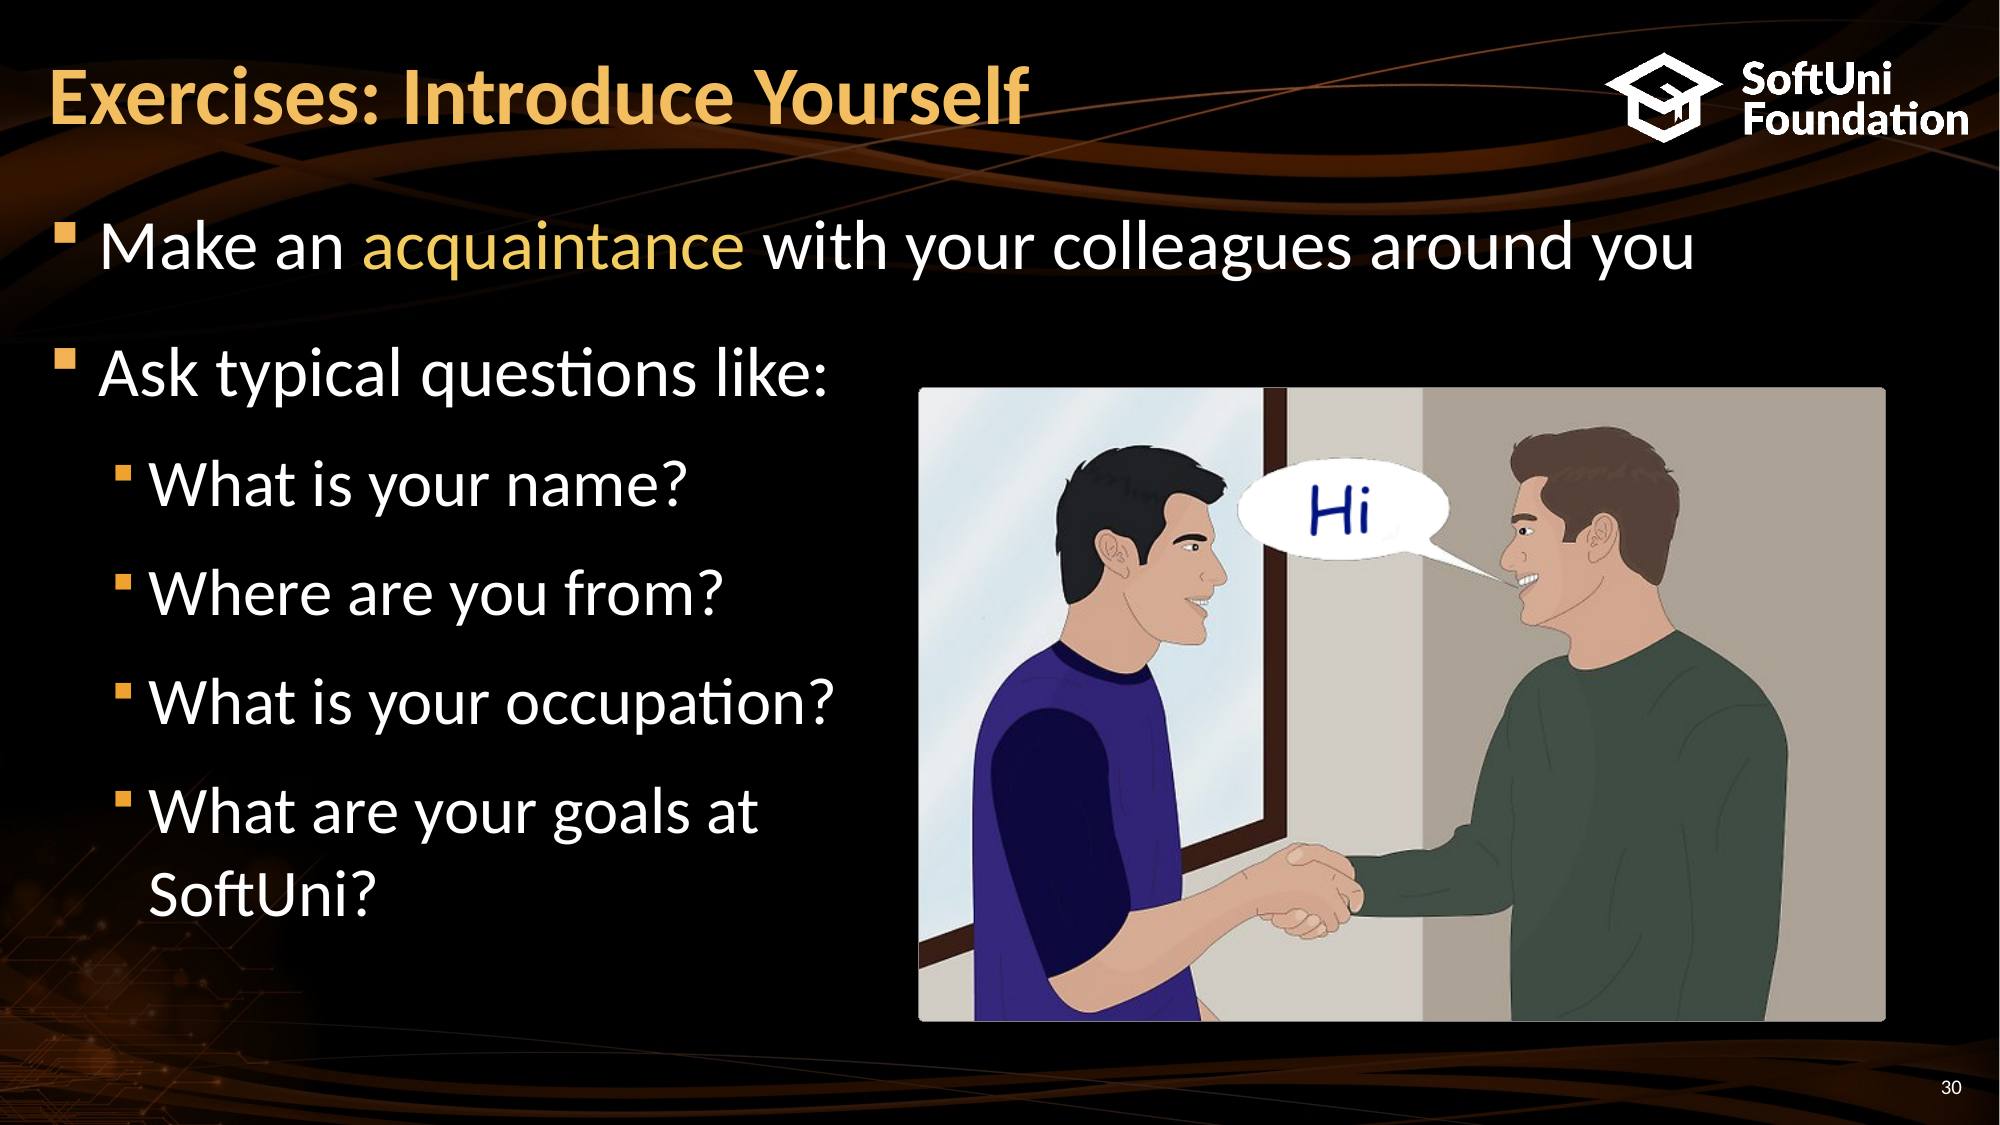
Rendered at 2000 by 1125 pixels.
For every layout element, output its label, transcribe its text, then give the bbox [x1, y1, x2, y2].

title Exercises: Introduce Yourself [30, 6, 1602, 189]
list Make an acquaintance with your colleagues around you Ask typical questions like: What is your name? Where are you from? What is your occupation? What are your goals at SoftUni? [31, 188, 1968, 1103]
picture [0, 0, 2000, 1125]
